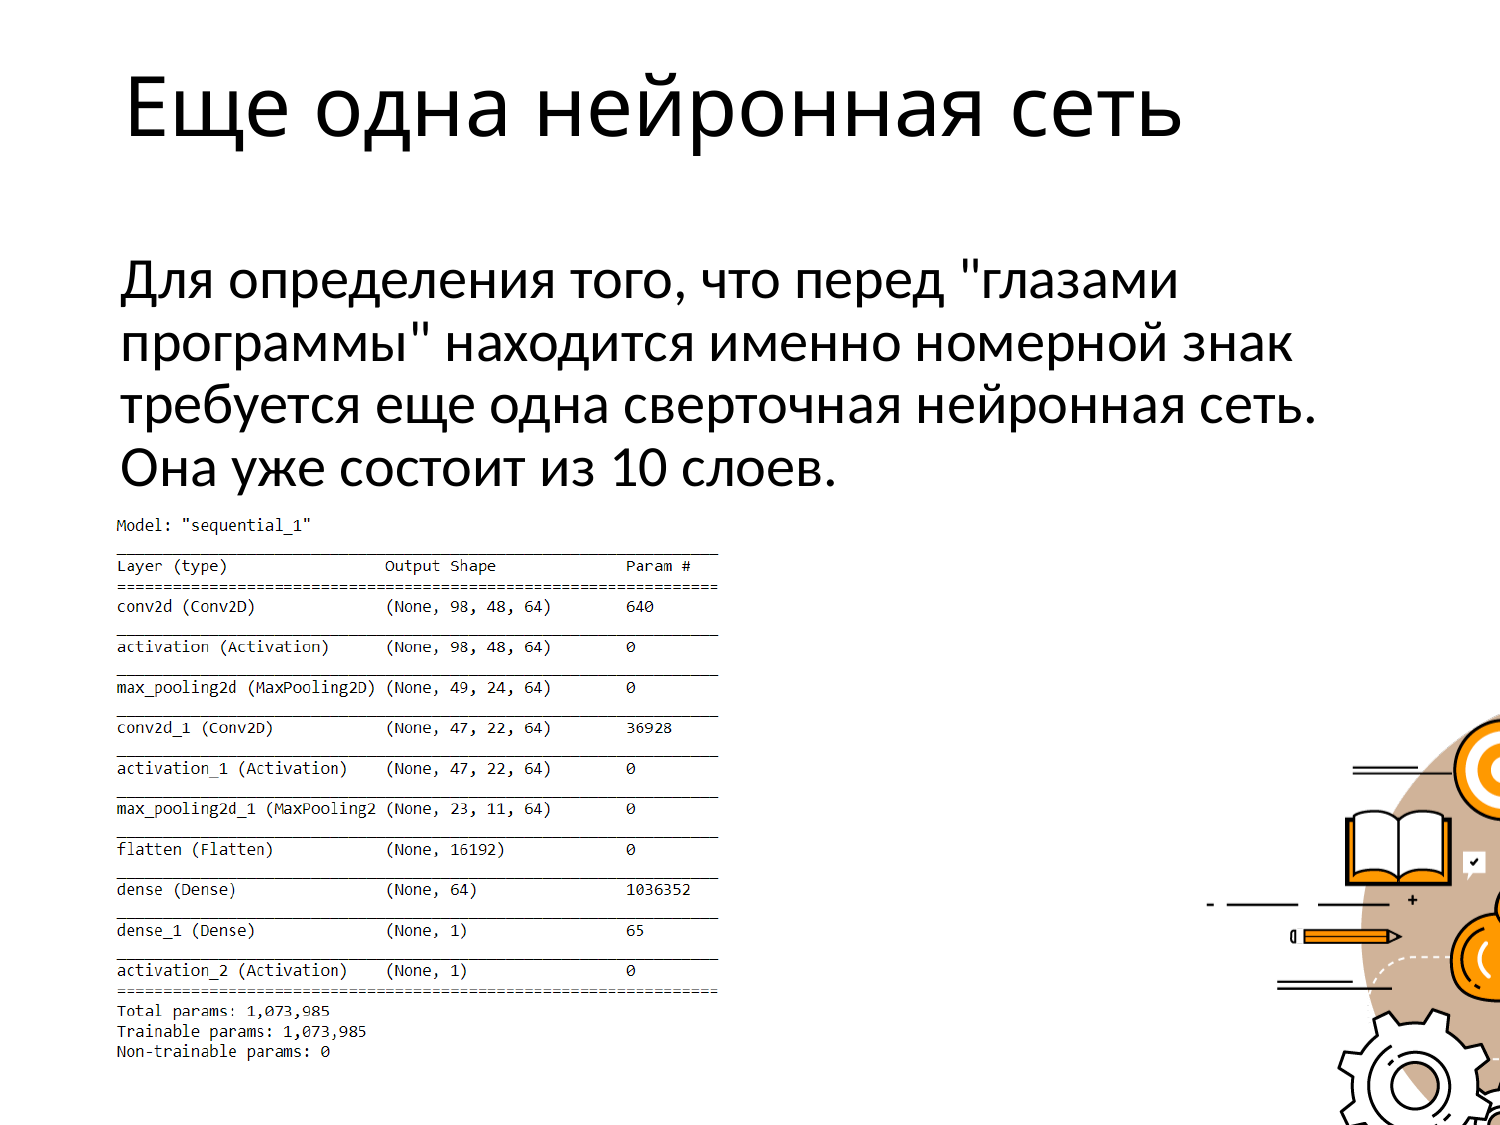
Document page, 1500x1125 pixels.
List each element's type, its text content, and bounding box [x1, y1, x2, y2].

picture [0, 0, 1500, 1125]
list Для определения того, что перед "глазами программы" находится именно номерной знак требуется еще одна сверточная нейронная сеть. Она уже состоит из 10 слоев. [105, 240, 1397, 1014]
title Еще одна нейронная сеть [108, 0, 1395, 220]
